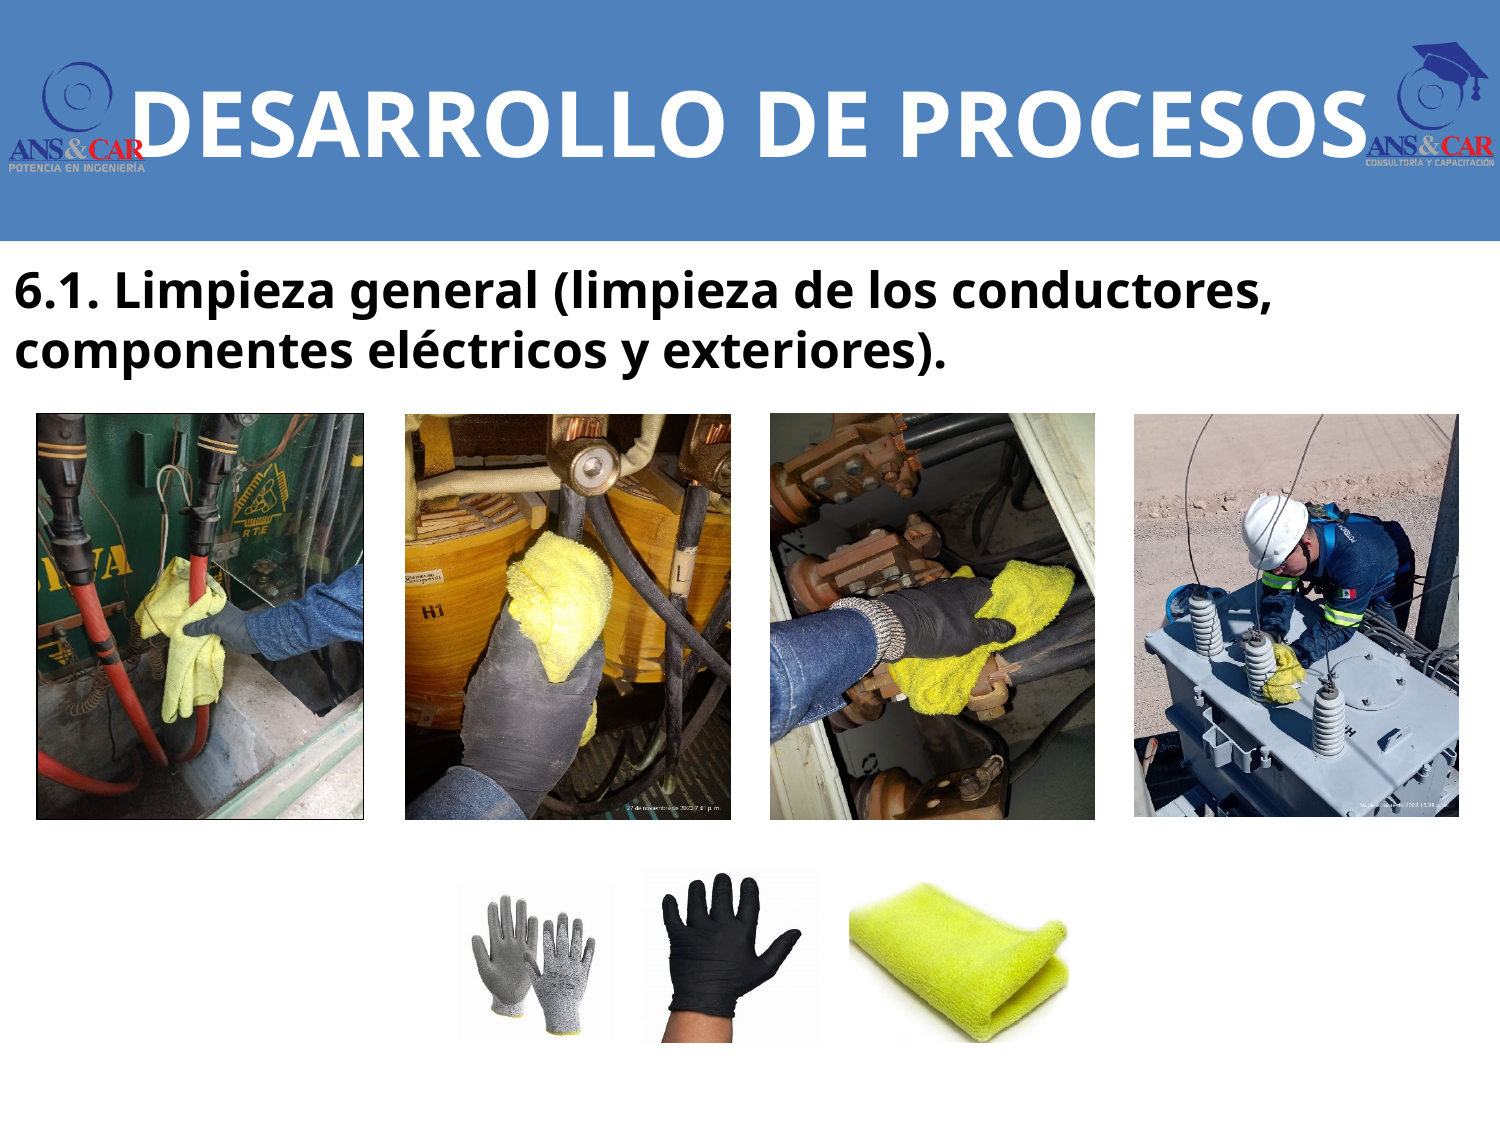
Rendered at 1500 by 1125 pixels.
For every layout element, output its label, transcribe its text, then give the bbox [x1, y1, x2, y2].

picture [405, 414, 731, 820]
picture [37, 414, 363, 820]
picture [1134, 414, 1460, 817]
picture [643, 867, 819, 1043]
text_box 6.1. Limpieza general (limpieza de los conductores, componentes eléctricos y exteriores). [0, 251, 1424, 386]
picture [849, 882, 1070, 1043]
picture [770, 413, 1096, 820]
picture [1366, 42, 1494, 167]
picture [0, 54, 153, 181]
picture [457, 884, 615, 1042]
title DESARROLLO DE PROCESOS [0, 0, 1500, 242]
